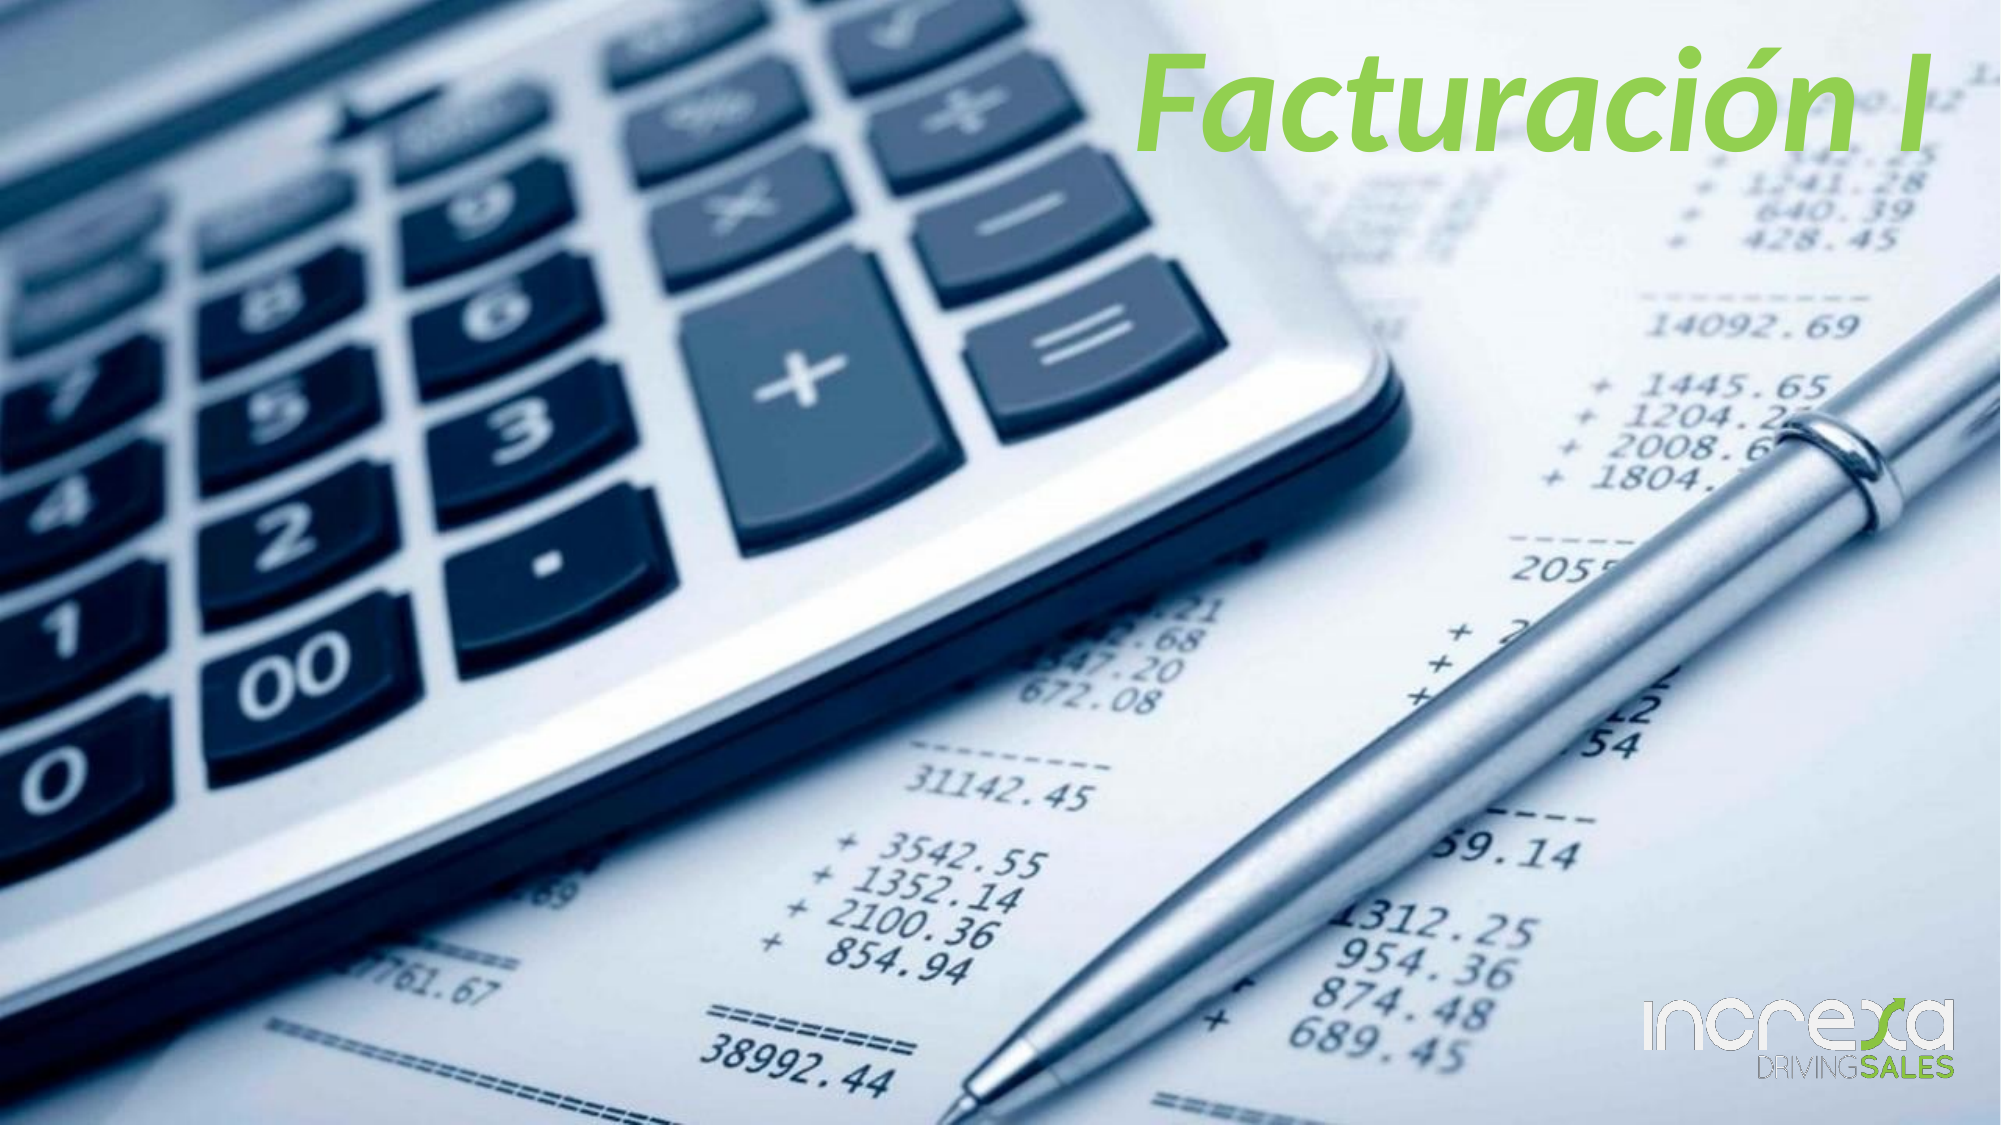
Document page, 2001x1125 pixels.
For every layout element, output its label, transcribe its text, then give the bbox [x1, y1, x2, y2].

text_box Facturación I [1131, 1, 2000, 182]
text_box [0, 0, 2000, 1125]
text_box [1636, 964, 1961, 1106]
